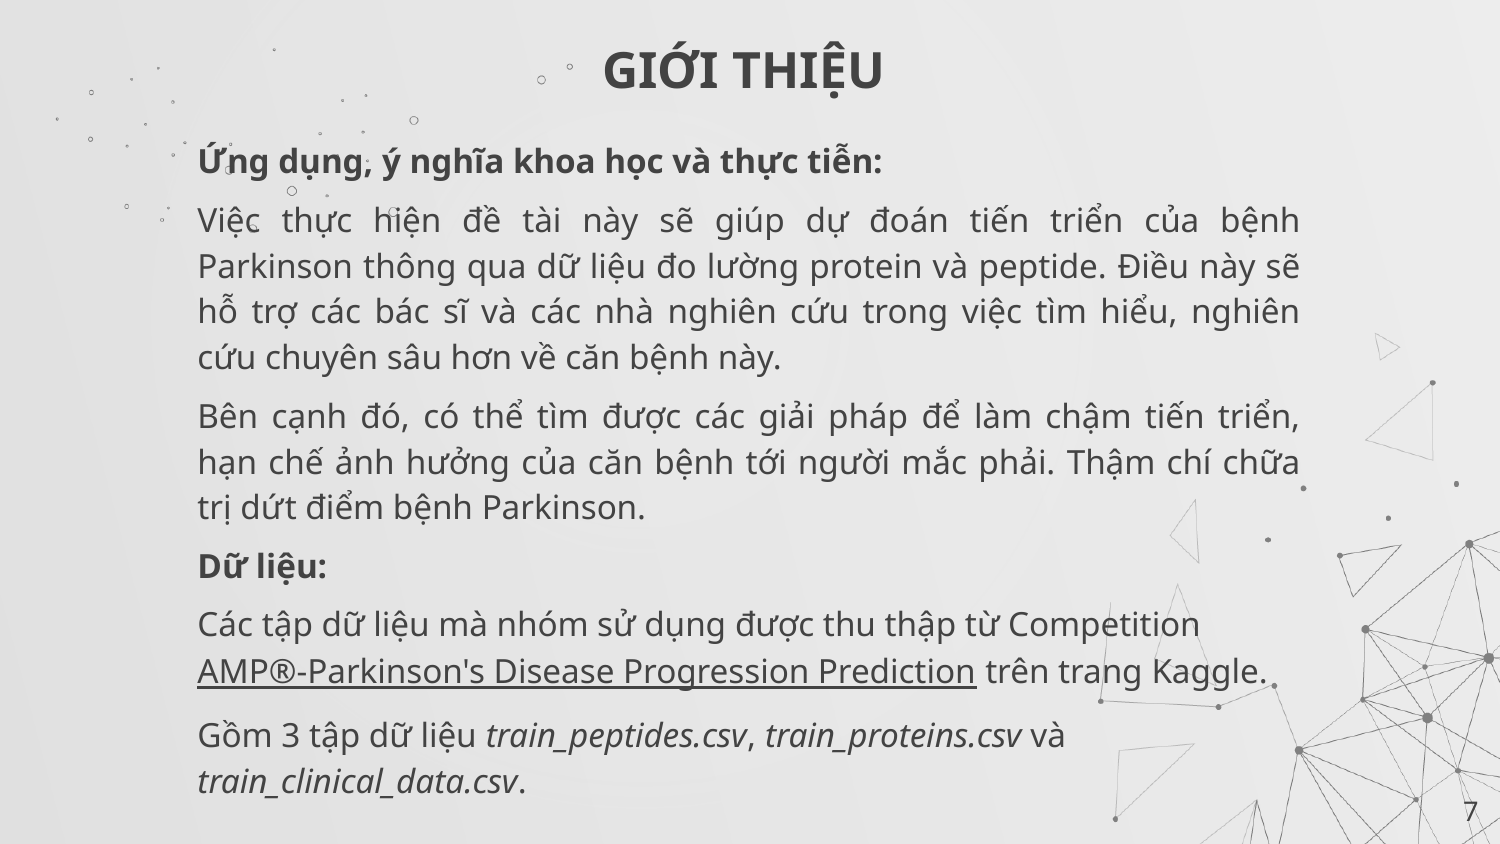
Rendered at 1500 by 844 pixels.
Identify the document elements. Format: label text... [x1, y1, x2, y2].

text_box Ứng dụng, ý nghĩa khoa học và thực tiễn: Việc thực hiện đề tài này sẽ giúp dự đoán tiến triển của bệnh Parkinson thông qua dữ liệu đo lường protein và peptide. Điều này sẽ hỗ trợ các bác sĩ và các nhà nghiên cứu trong việc tìm hiểu, nghiên cứu chuyên sâu hơn về căn bệnh này. Bên cạnh đó, có thể tìm được các giải pháp để làm chậm tiến triển, hạn chế ảnh hưởng của căn bệnh tới người mắc phải. Thậm chí chữa trị dứt điểm bệnh Parkinson. Dữ liệu: Các tập dữ liệu mà nhóm sử dụng được thu thập từ Competition AMP®-Parkinson's Disease Progression Prediction trên trang Kaggle. Gồm 3 tập dữ liệu train_peptides.csv, train_proteins.csv và train_clinical_data.csv. [182, 119, 1318, 761]
title GIỚI THIỆU [280, 23, 1220, 117]
picture [0, 0, 1500, 844]
slide_number 7 [1403, 779, 1494, 844]
